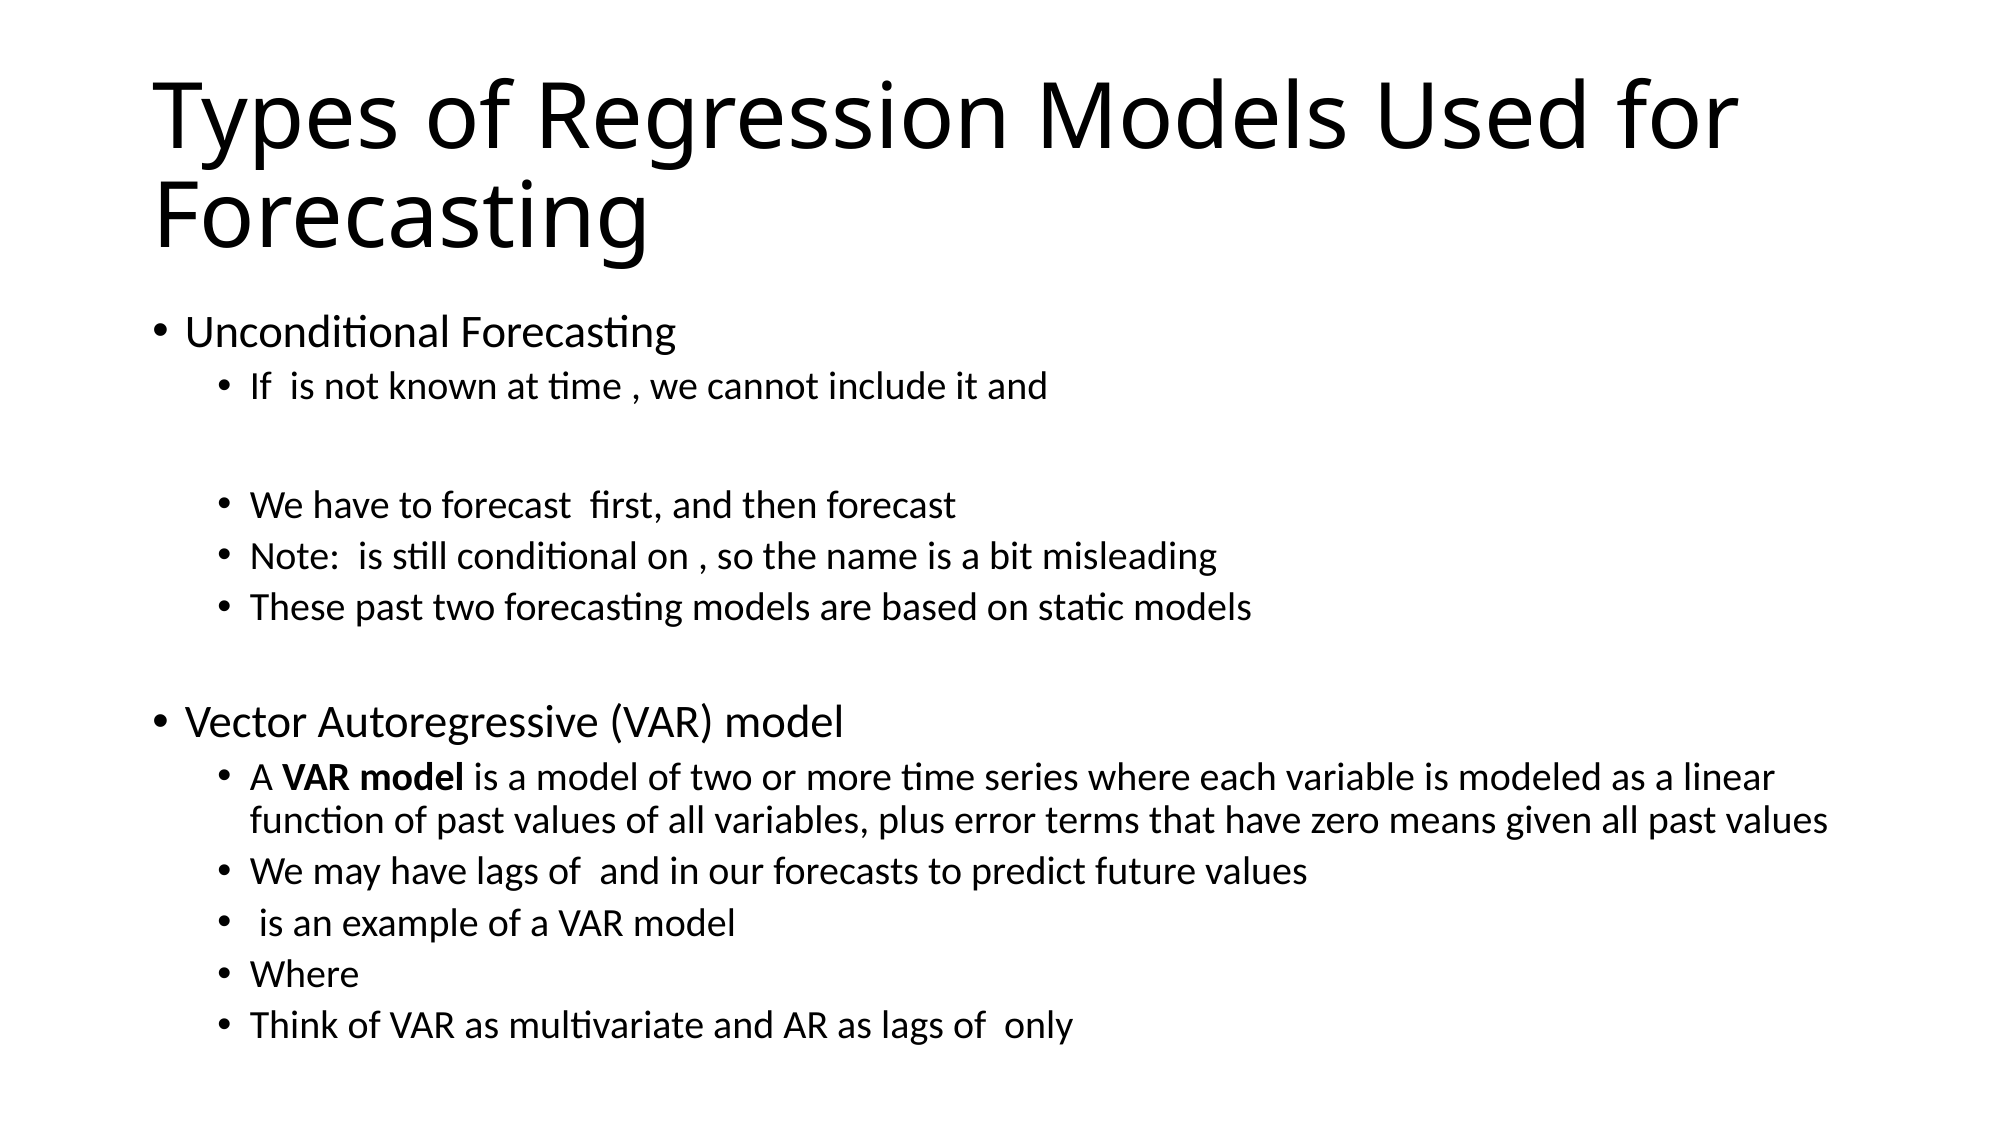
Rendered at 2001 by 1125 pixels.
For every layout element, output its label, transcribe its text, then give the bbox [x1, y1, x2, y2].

title Types of Regression Models Used for Forecasting [137, 59, 1863, 278]
